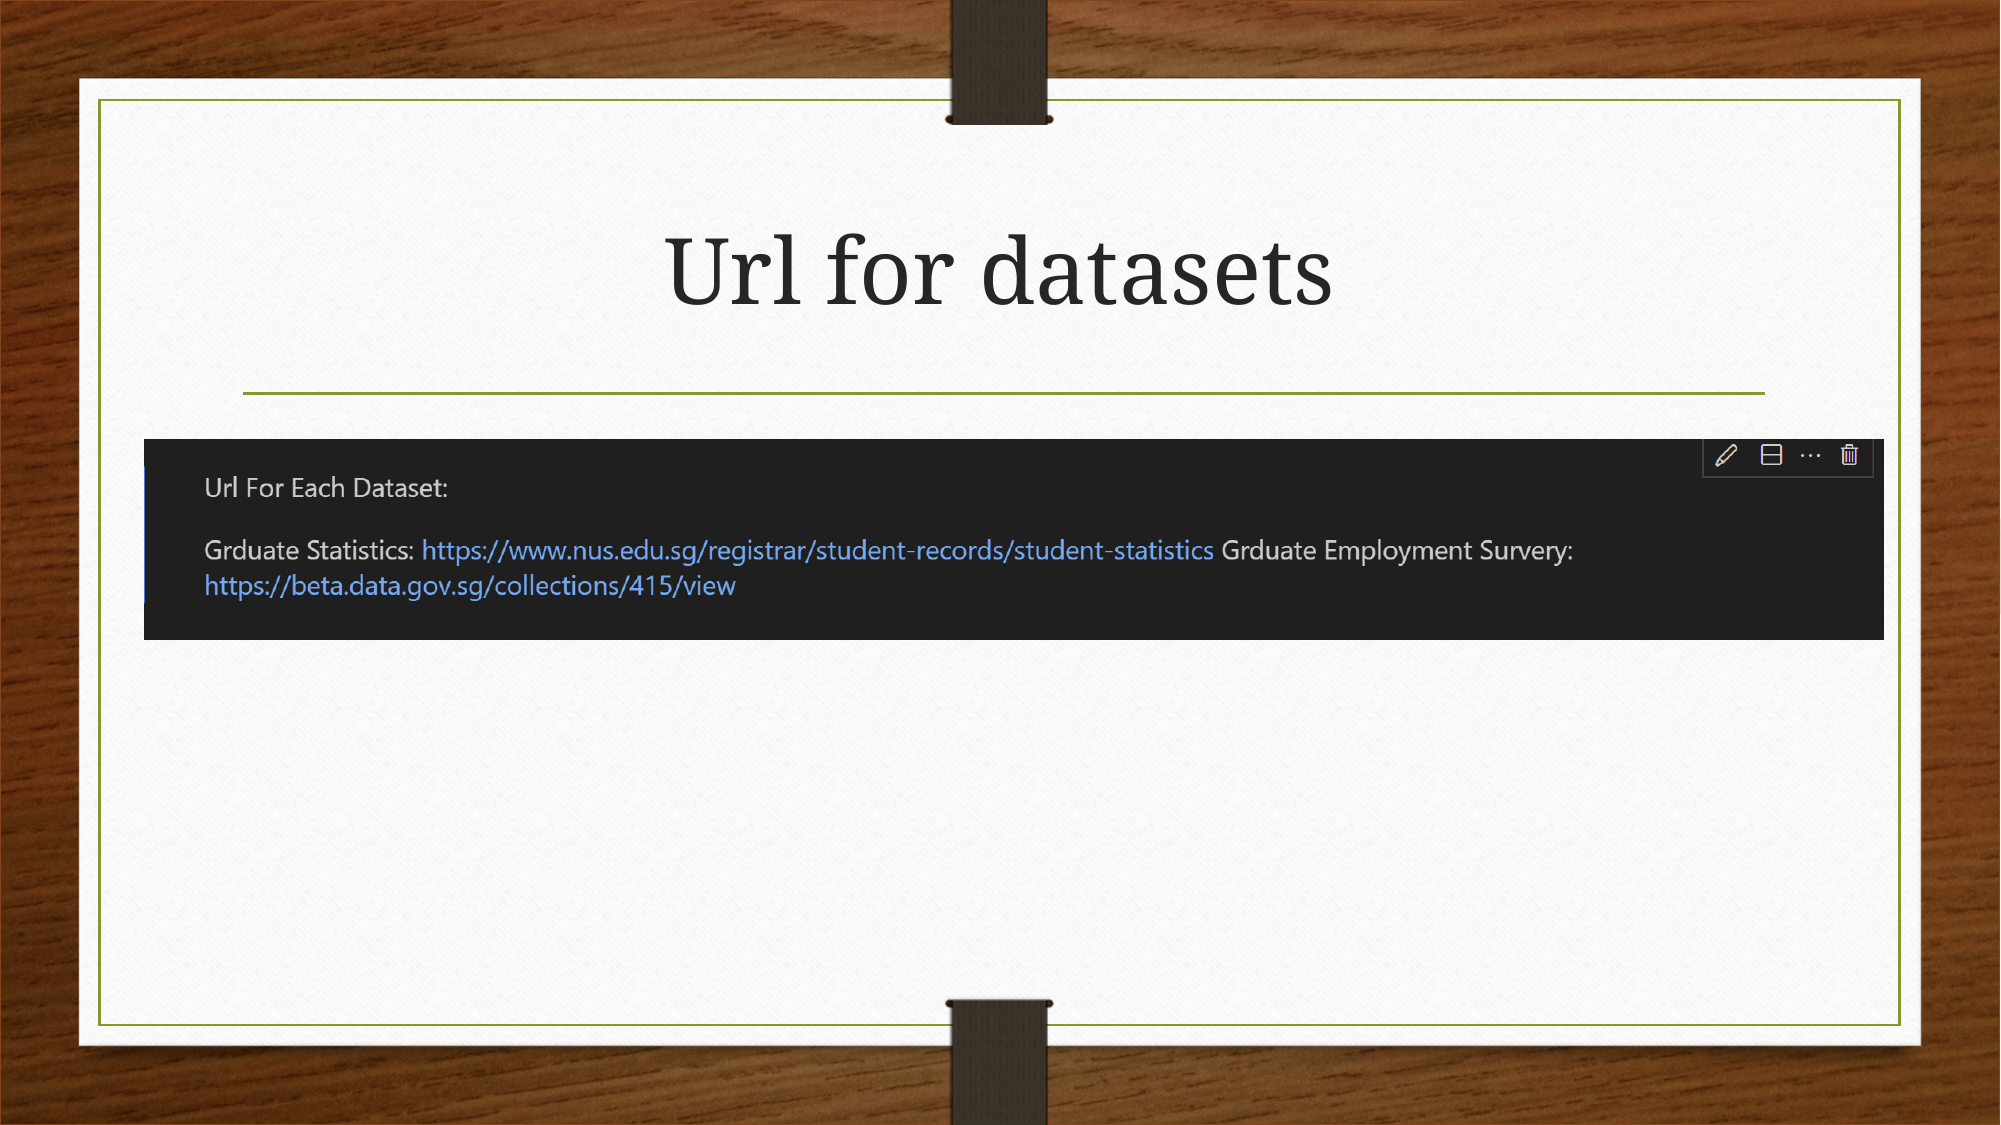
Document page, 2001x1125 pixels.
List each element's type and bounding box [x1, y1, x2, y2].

list [144, 439, 1884, 640]
text_box [0, 0, 2000, 1125]
